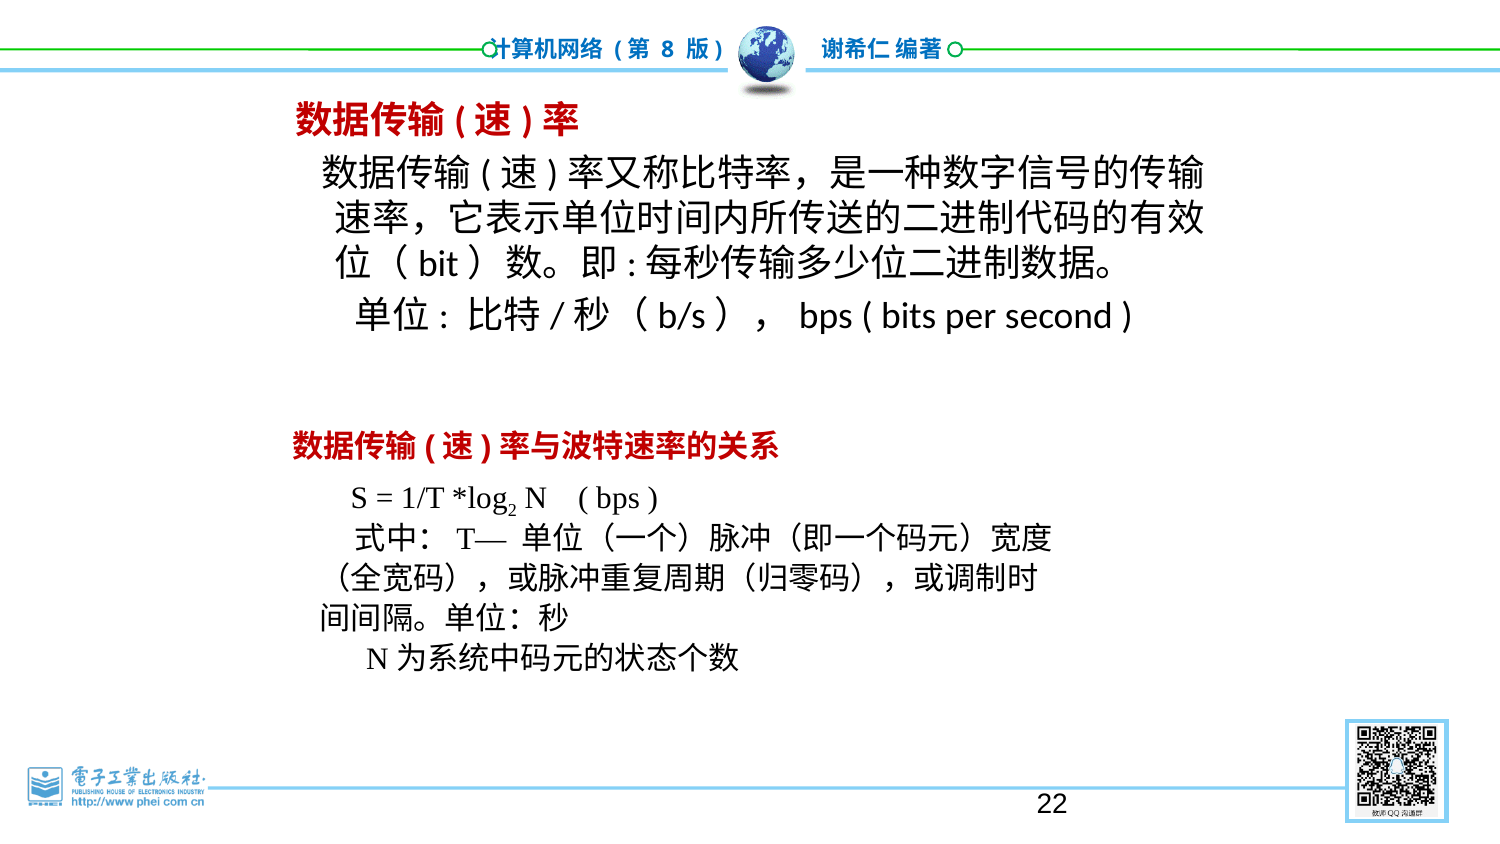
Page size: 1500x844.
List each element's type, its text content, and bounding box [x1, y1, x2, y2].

picture [1355, 724, 1438, 817]
text_box 数据传输(速)率与波特速率的关系 [262, 419, 796, 472]
picture [23, 764, 208, 809]
picture [736, 24, 796, 88]
list 数据传输(速)率 数据传输(速)率又称比特率，是一种数字信号的传输速率，它表示单位时间内所传送的二进制代码的有效位（bit）数。即:每秒传输多少位二进制数据。 单位: 比特/秒（b/s），bps ( bits per second ) [263, 88, 1220, 377]
text_box 22 [1021, 778, 1257, 835]
text_box S = 1/T *log2 N ( bps ) 式中：T— 单位（一个）脉冲（即一个码元）宽度 （全宽码），或脉冲重复周期（归零码），或调制时 间间隔。单位：秒 N为系统中码元的状态个数 [304, 470, 1290, 684]
